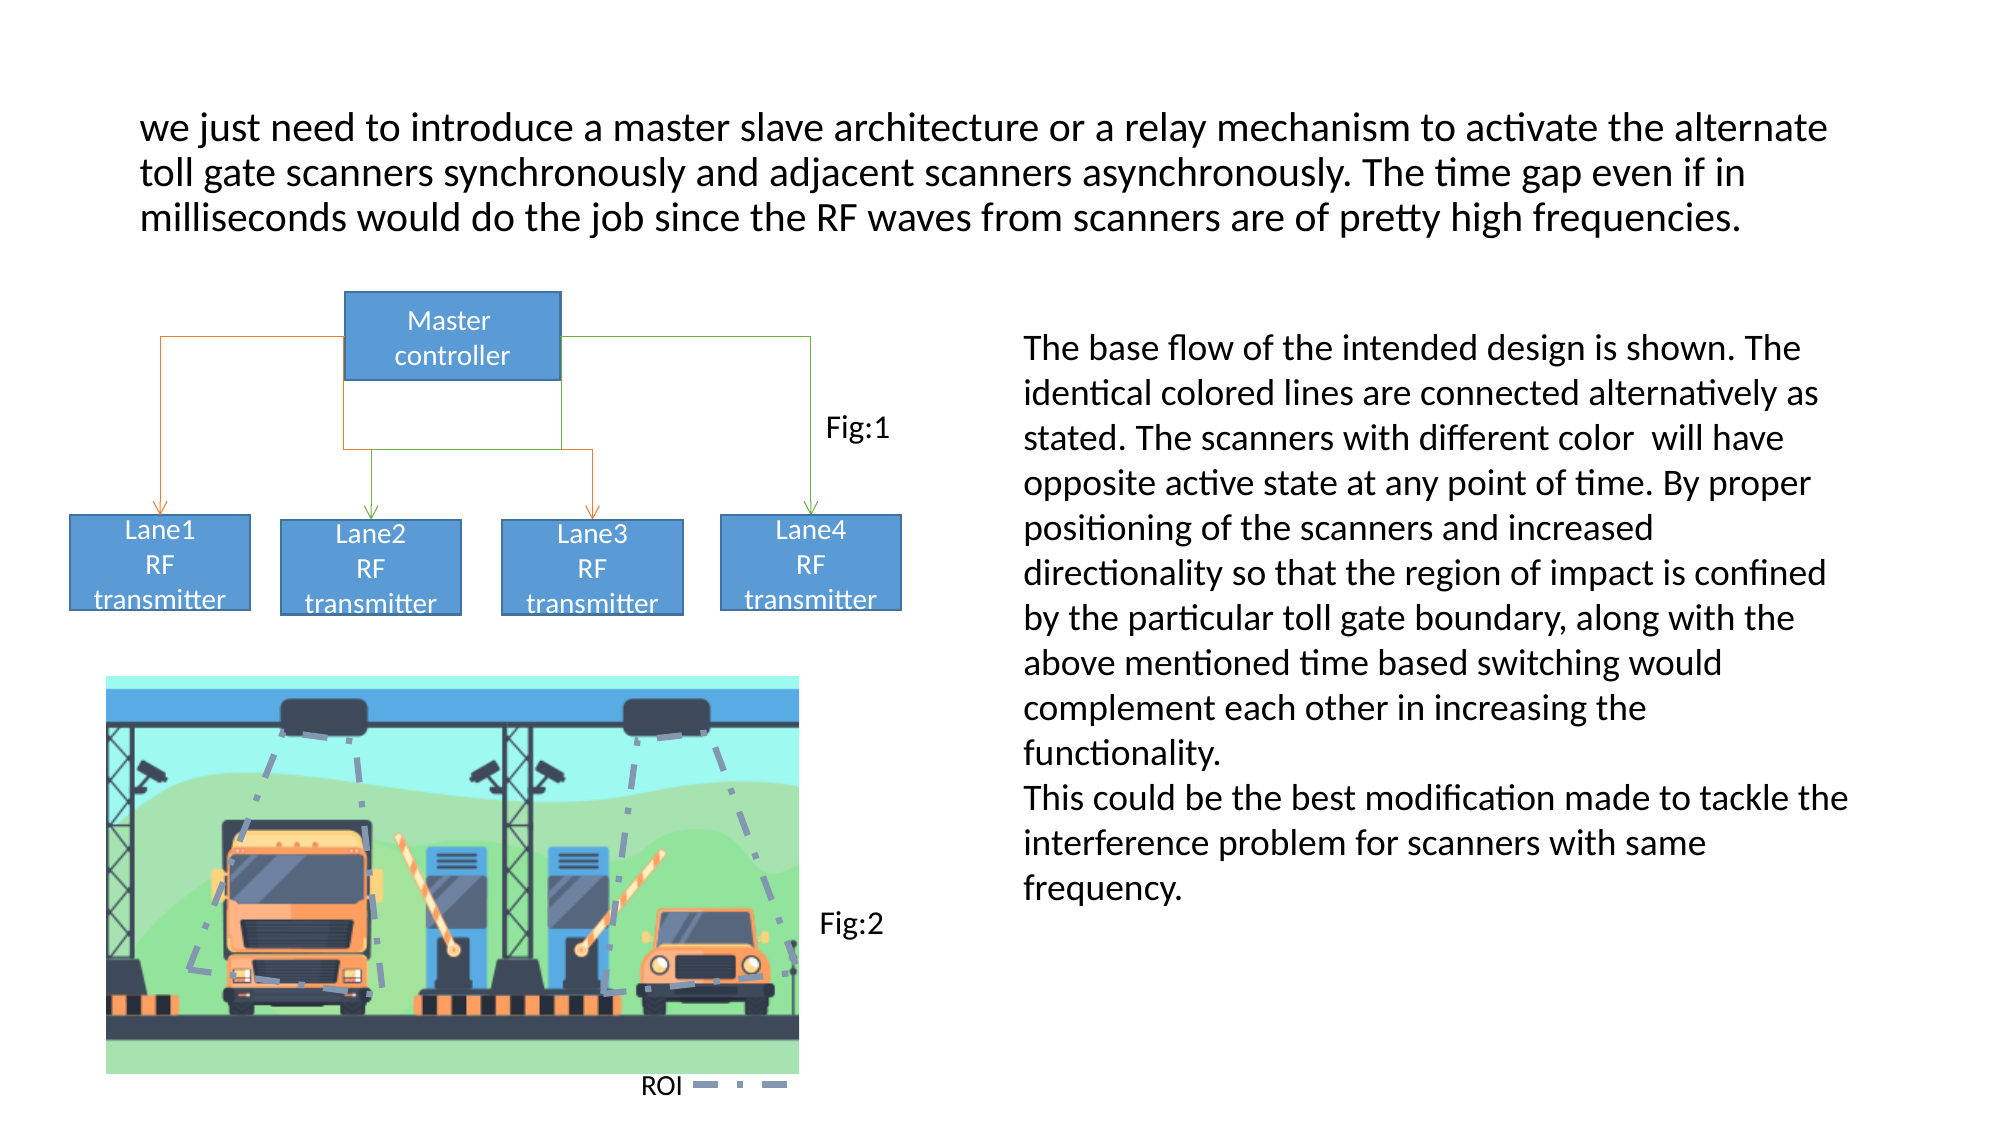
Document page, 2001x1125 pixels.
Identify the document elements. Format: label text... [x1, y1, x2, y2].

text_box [371, 336, 561, 520]
text_box ROI [626, 1059, 803, 1109]
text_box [561, 516, 593, 520]
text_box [160, 336, 344, 516]
list we just need to introduce a master slave architecture or a relay mechanism to activate the alternate toll gate scanners synchronously and adjacent scanners asynchronously. The time gap even if in milliseconds would do the job since the RF waves from scanners are of pretty high frequencies. [124, 97, 1850, 249]
text_box Fig:2 [804, 893, 926, 949]
text_box Fig:1 [811, 398, 932, 453]
text_box Lane2 RF transmitter [280, 519, 462, 616]
text_box Lane1 RF transmitter [69, 514, 251, 611]
text_box Lane3 RF transmitter [501, 519, 684, 616]
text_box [344, 336, 371, 520]
picture [106, 676, 800, 1074]
text_box Lane4 RF transmitter [720, 514, 902, 611]
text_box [560, 336, 811, 516]
text_box The base flow of the intended design is shown. The identical colored lines are connected alternatively as stated. The scanners with different color will have opposite active state at any point of time. By proper positioning of the scanners and increased directionality so that the region of impact is confined by the particular toll gate boundary, along with the above mentioned time based switching would complement each other in increasing the functionality. This could be the best modification made to tackle the interference problem for scanners with same frequency. [1008, 315, 1865, 916]
text_box Master controller [344, 291, 562, 336]
